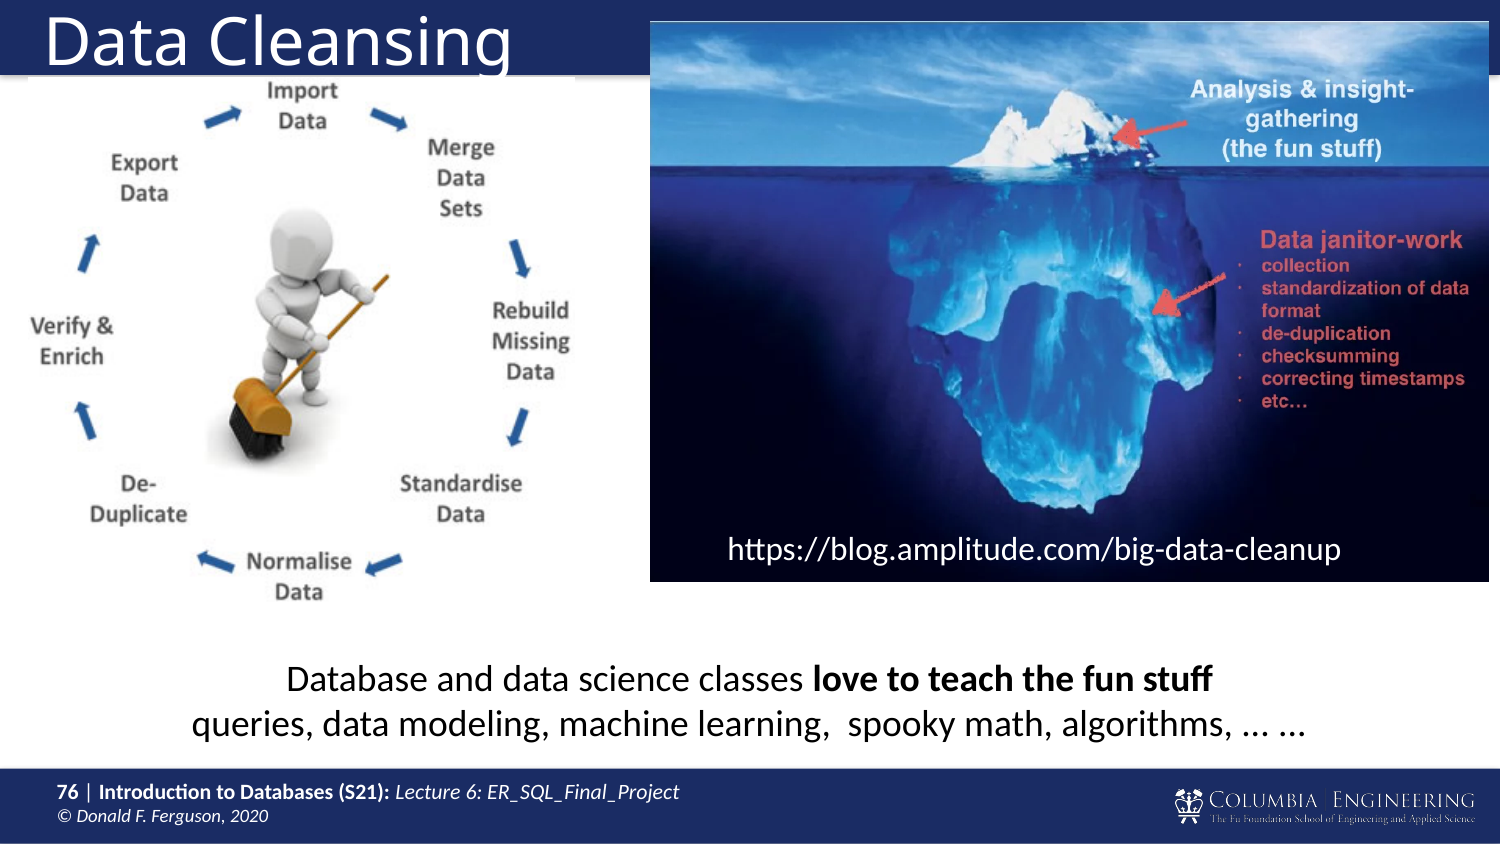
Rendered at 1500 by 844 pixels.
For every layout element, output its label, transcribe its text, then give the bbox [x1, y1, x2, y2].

picture [649, 21, 1489, 583]
title Data Cleansing [28, 0, 1450, 73]
list Database and data science classes love to teach the fun stuff queries, data modeling, machine learning, spooky math, algorithms, ... ... [24, 646, 1475, 760]
picture [27, 77, 575, 605]
